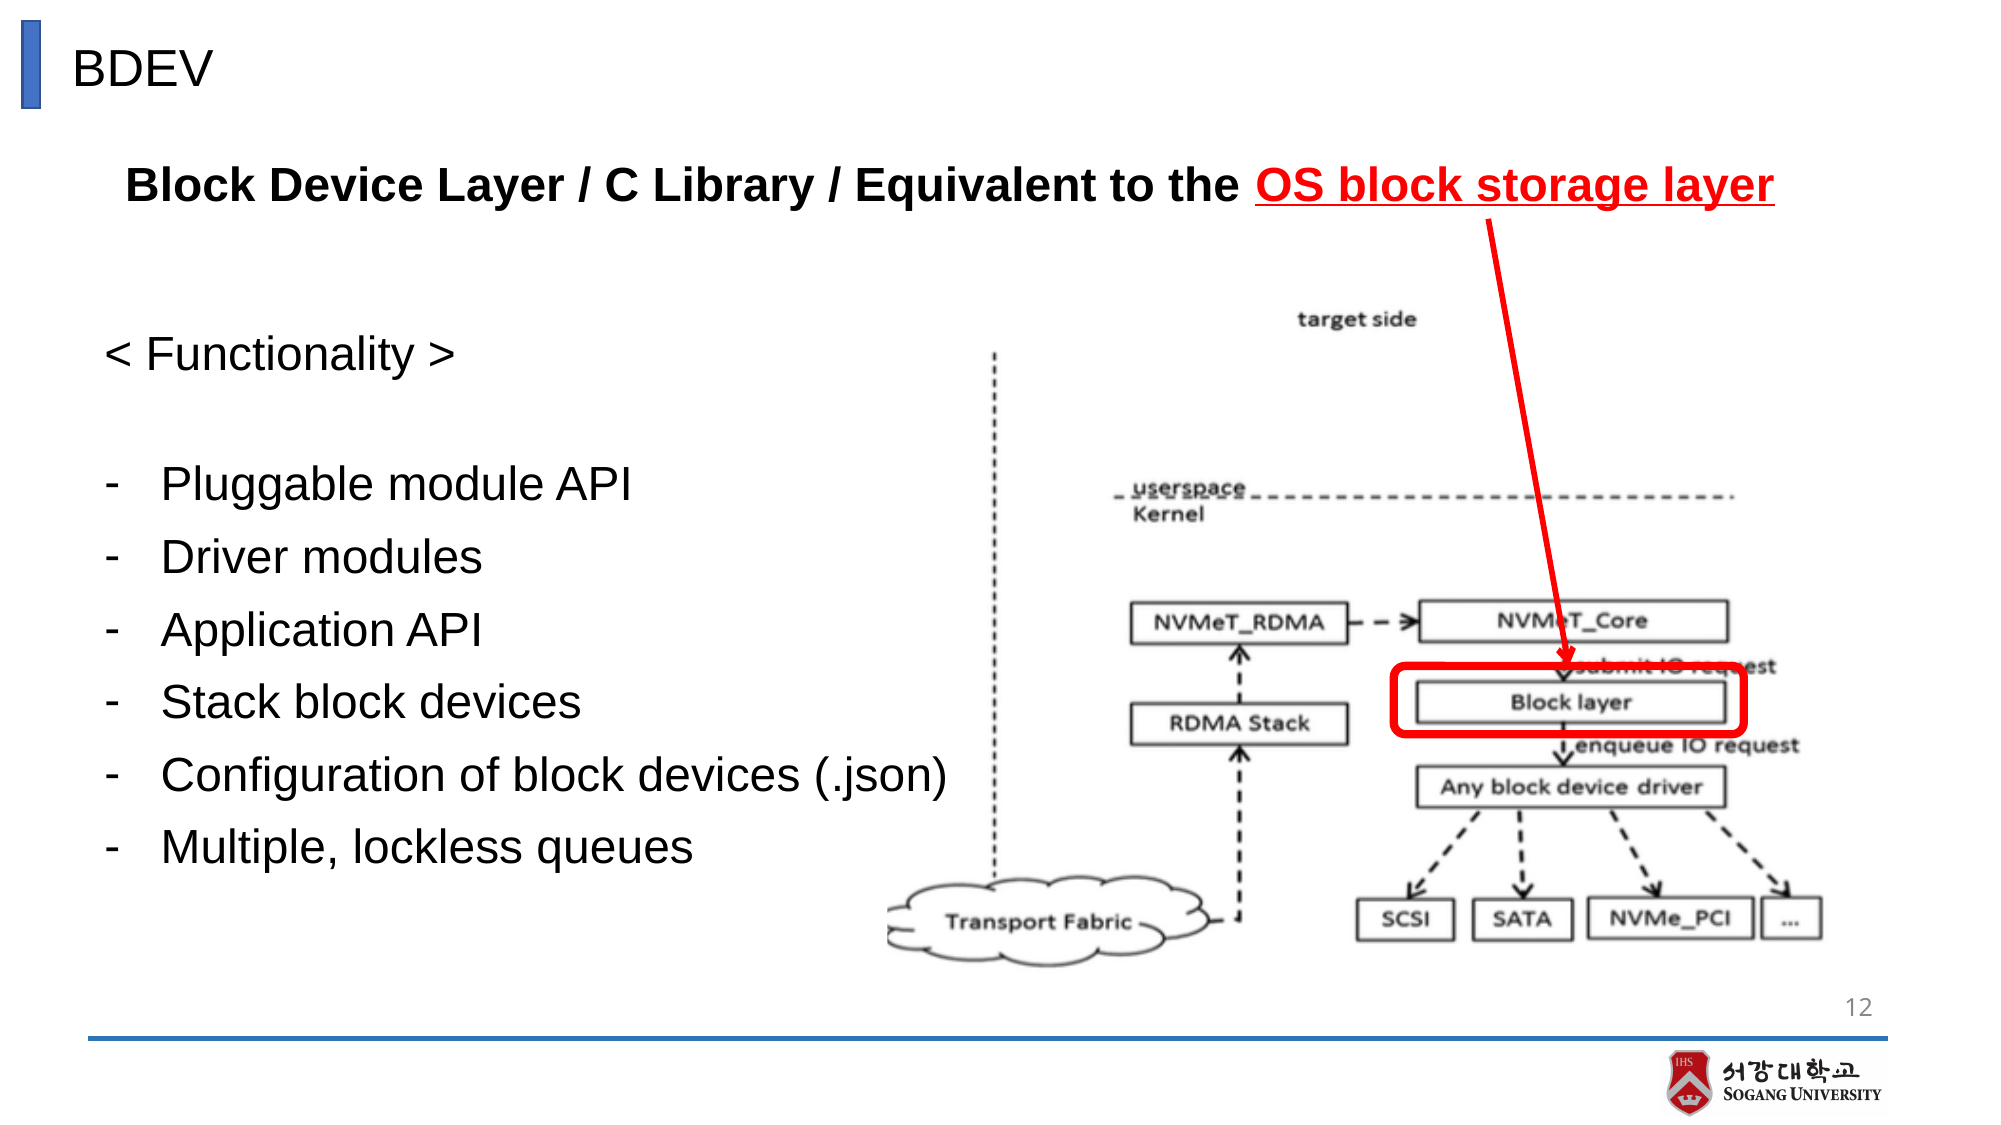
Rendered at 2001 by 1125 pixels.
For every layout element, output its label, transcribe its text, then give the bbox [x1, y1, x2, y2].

picture [1659, 1049, 1888, 1117]
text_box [887, 218, 1851, 979]
text_box < Functionality > Pluggable module API Driver modules Application API Stack block devices Configuration of block devices (.json) Multiple, lockless queues [51, 321, 882, 978]
title BDEV [56, 19, 1719, 118]
list Block Device Layer / C Library / Equivalent to the OS block storage layer [72, 73, 1857, 299]
